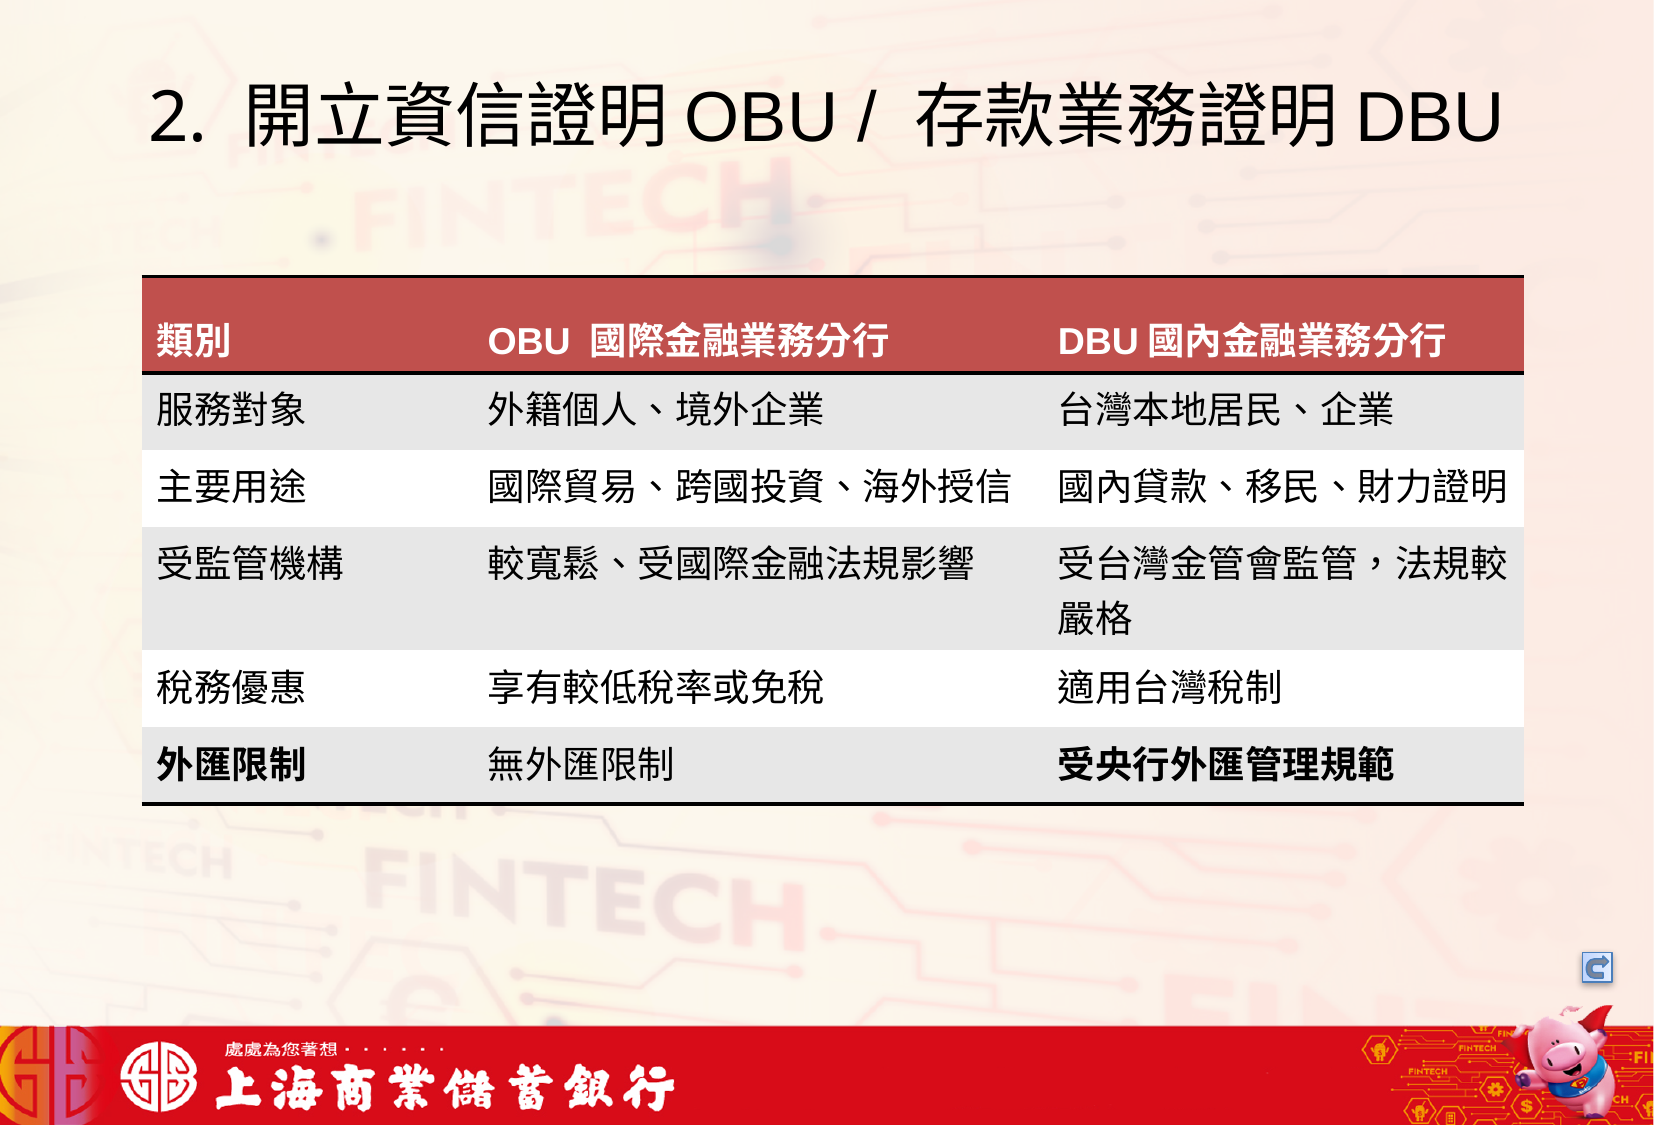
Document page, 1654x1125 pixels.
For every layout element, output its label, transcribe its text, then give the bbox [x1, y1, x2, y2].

table_cell 無外匯限制 [472, 727, 1043, 802]
picture [0, 0, 1654, 1125]
table_cell 受央行外匯管理規範 [1043, 727, 1524, 802]
table_cell 享有較低稅率或免稅 [472, 650, 1043, 727]
table_header DBU國內金融業務分行 [1043, 278, 1524, 371]
table_cell 台灣本地居民、企業 [1043, 375, 1524, 450]
table_cell 主要用途 [142, 450, 472, 527]
table_cell 稅務優惠 [142, 650, 472, 727]
table_cell 受台灣金管會監管，法規較嚴格 [1043, 527, 1524, 650]
table_cell 外匯限制 [142, 727, 472, 802]
table_cell 較寬鬆、受國際金融法規影響 [472, 527, 1043, 650]
table_cell 受監管機構 [142, 527, 472, 650]
title 2. 開立資信證明OBU / 存款業務證明DBU [82, 19, 1571, 207]
text_box [1582, 952, 1613, 983]
table_header 類別 [142, 278, 472, 371]
table_cell 服務對象 [142, 375, 472, 450]
table_cell 外籍個人、境外企業 [472, 375, 1043, 450]
table_header OBU 國際金融業務分行 [472, 278, 1043, 371]
table_cell 適用台灣稅制 [1043, 650, 1524, 727]
table_cell 國際貿易、跨國投資、海外授信 [472, 450, 1043, 527]
table_cell 國內貸款、移民、財力證明 [1043, 450, 1524, 527]
